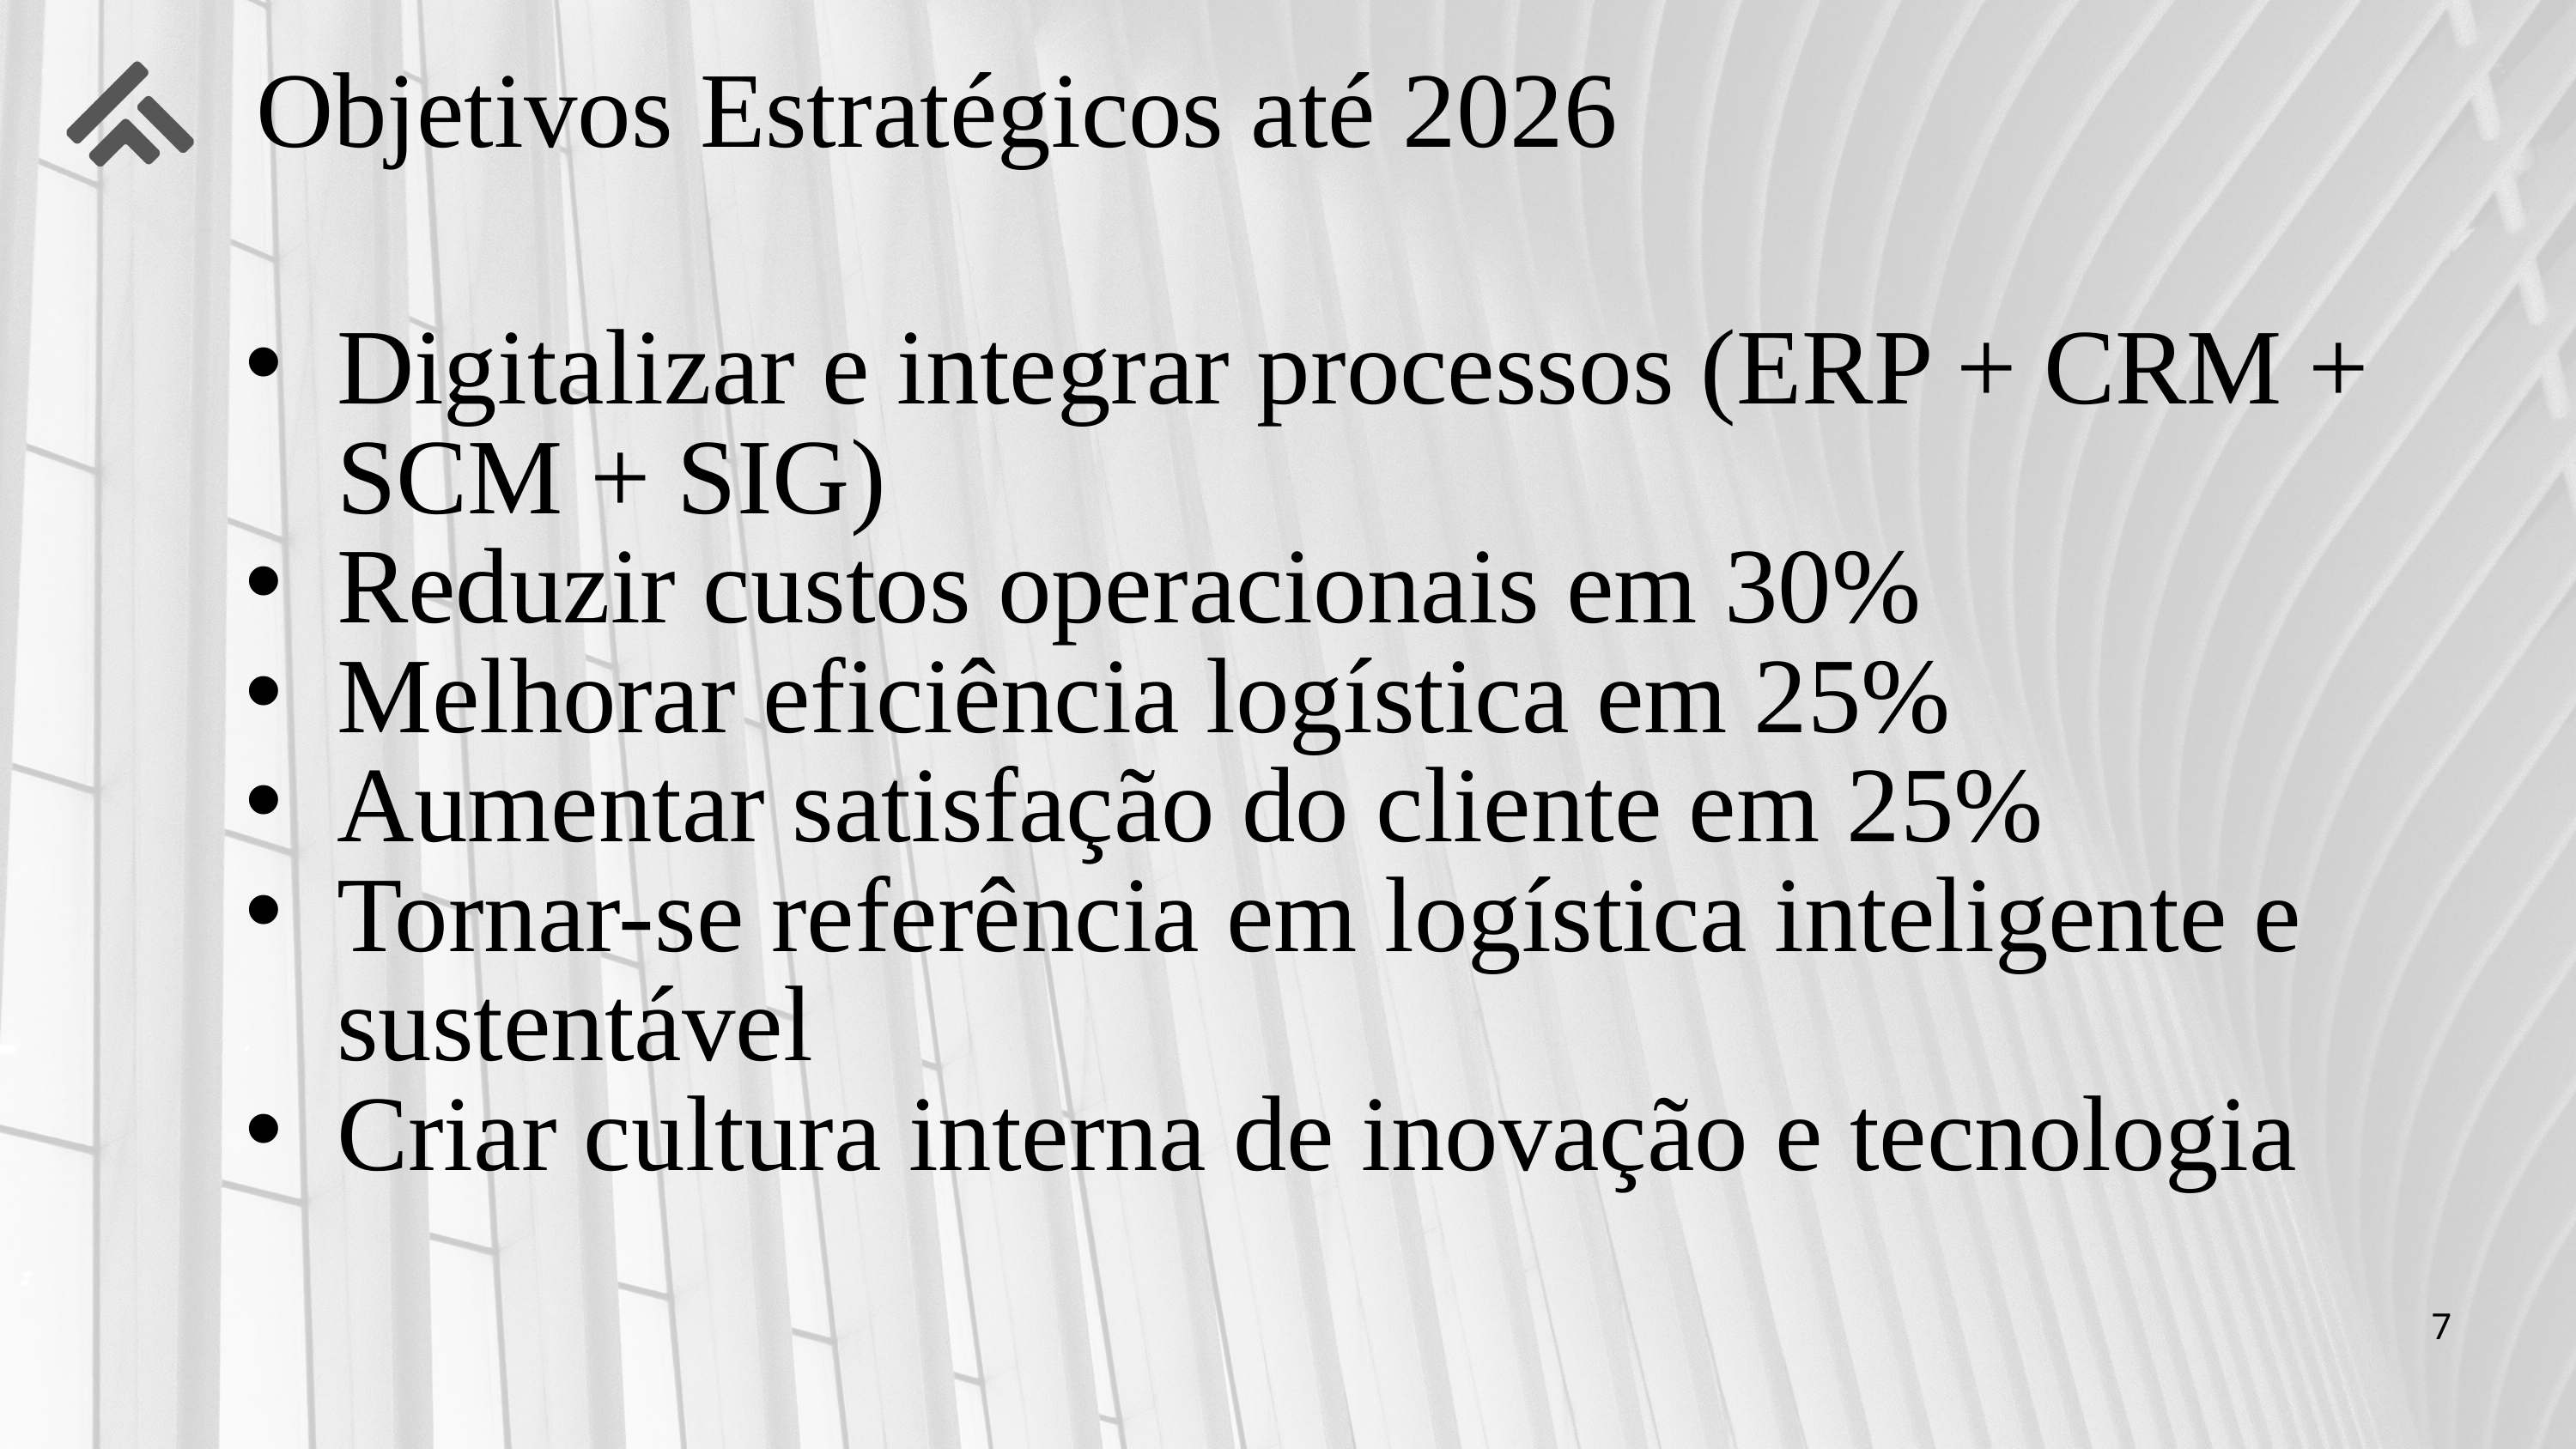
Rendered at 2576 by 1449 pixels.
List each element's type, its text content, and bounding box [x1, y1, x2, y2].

text_box 7 [2431, 1296, 2452, 1348]
text_box Digitalizar e integrar processos (ERP + CRM + SCM + SIG) Reduzir custos operacionais em 30% Melhorar eficiência logística em 25% Aumentar satisfação do cliente em 25% Tornar-se referência em logística inteligente e sustentável Criar cultura interna de inovação e tecnologia [154, 316, 2576, 1301]
text_box [0, 0, 2576, 1449]
text_box Objetivos Estratégicos até 2026 [256, 58, 1836, 169]
text_box [66, 61, 194, 167]
